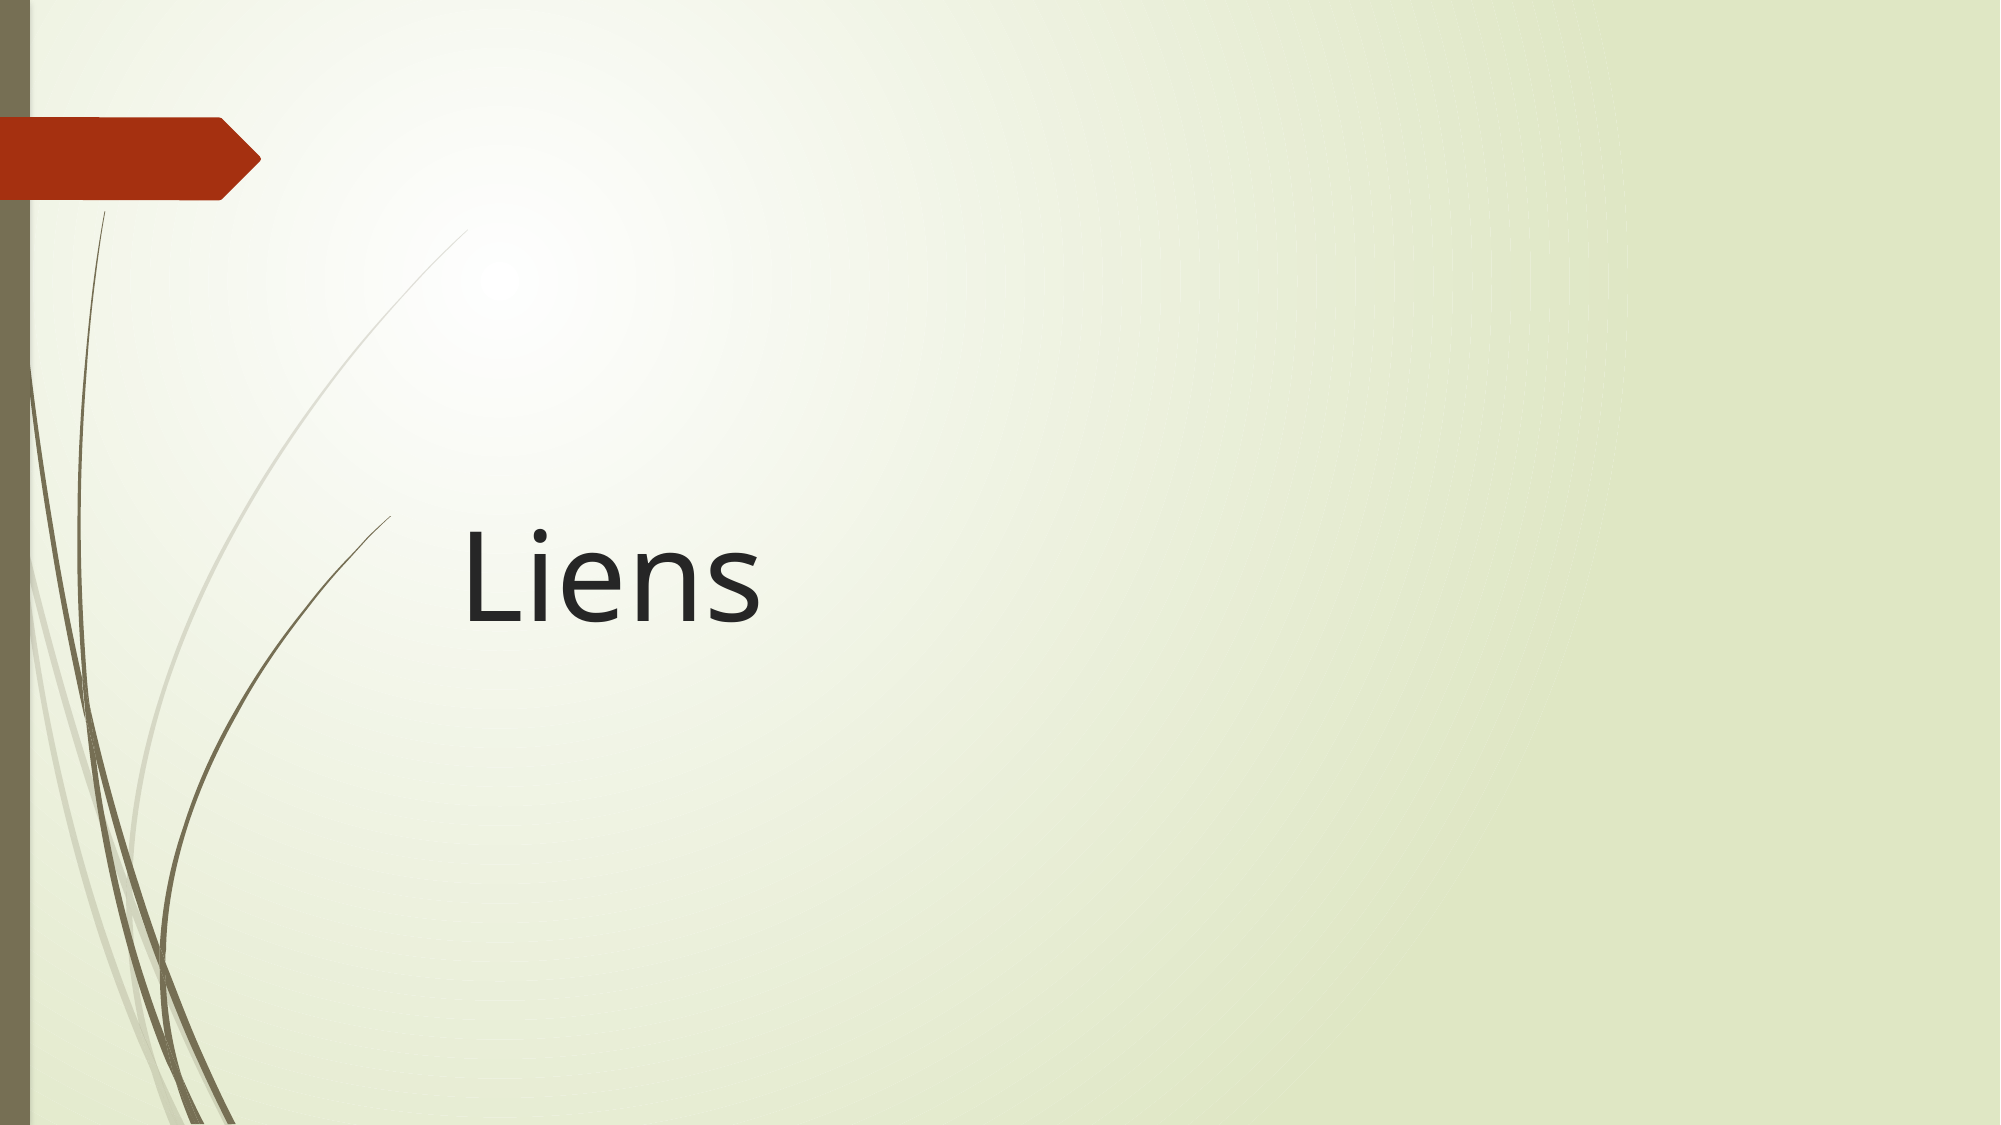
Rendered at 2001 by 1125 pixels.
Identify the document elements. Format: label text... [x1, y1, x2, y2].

title Liens [443, 488, 1906, 699]
